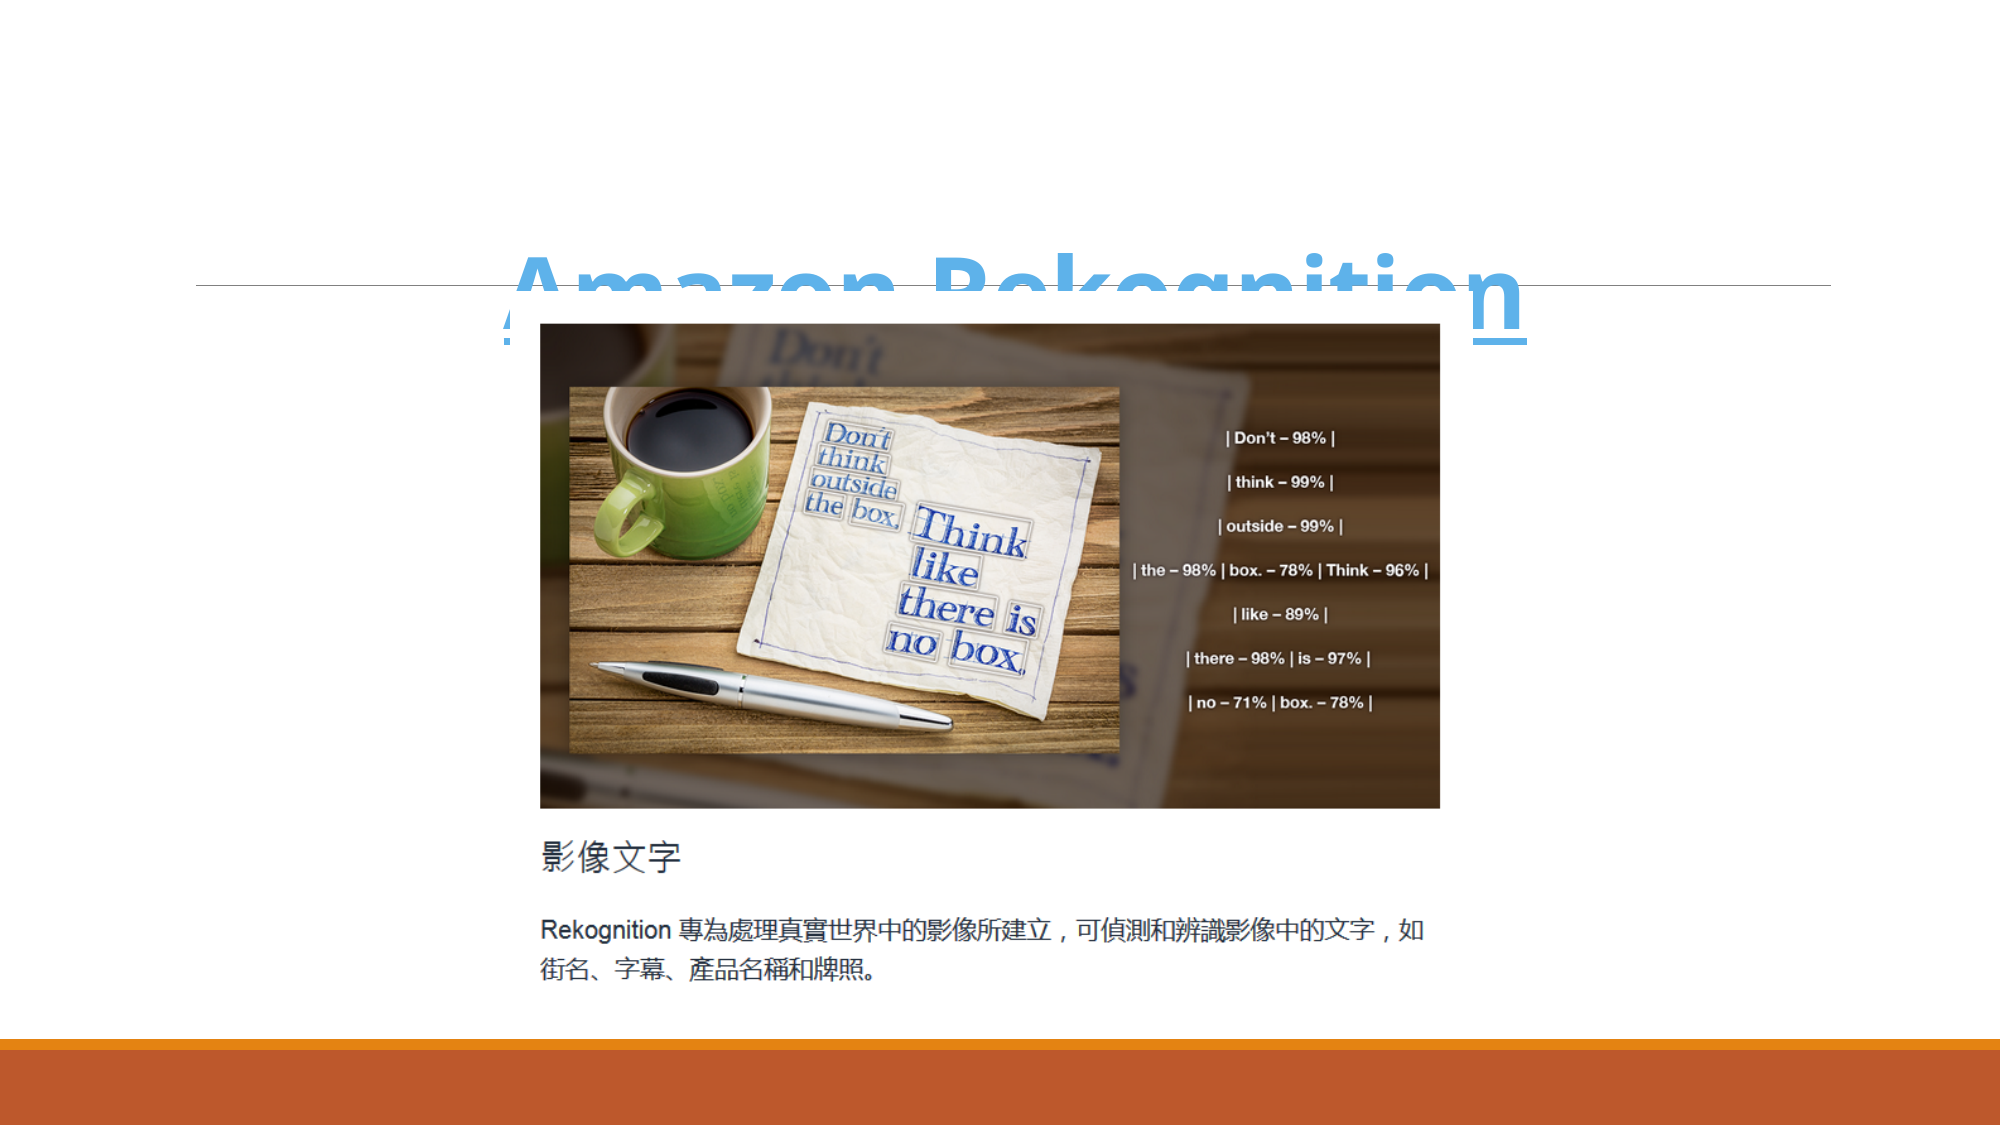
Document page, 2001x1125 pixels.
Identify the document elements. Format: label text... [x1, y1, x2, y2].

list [510, 291, 1473, 1031]
title Amazon Rekognition [190, 122, 1841, 361]
